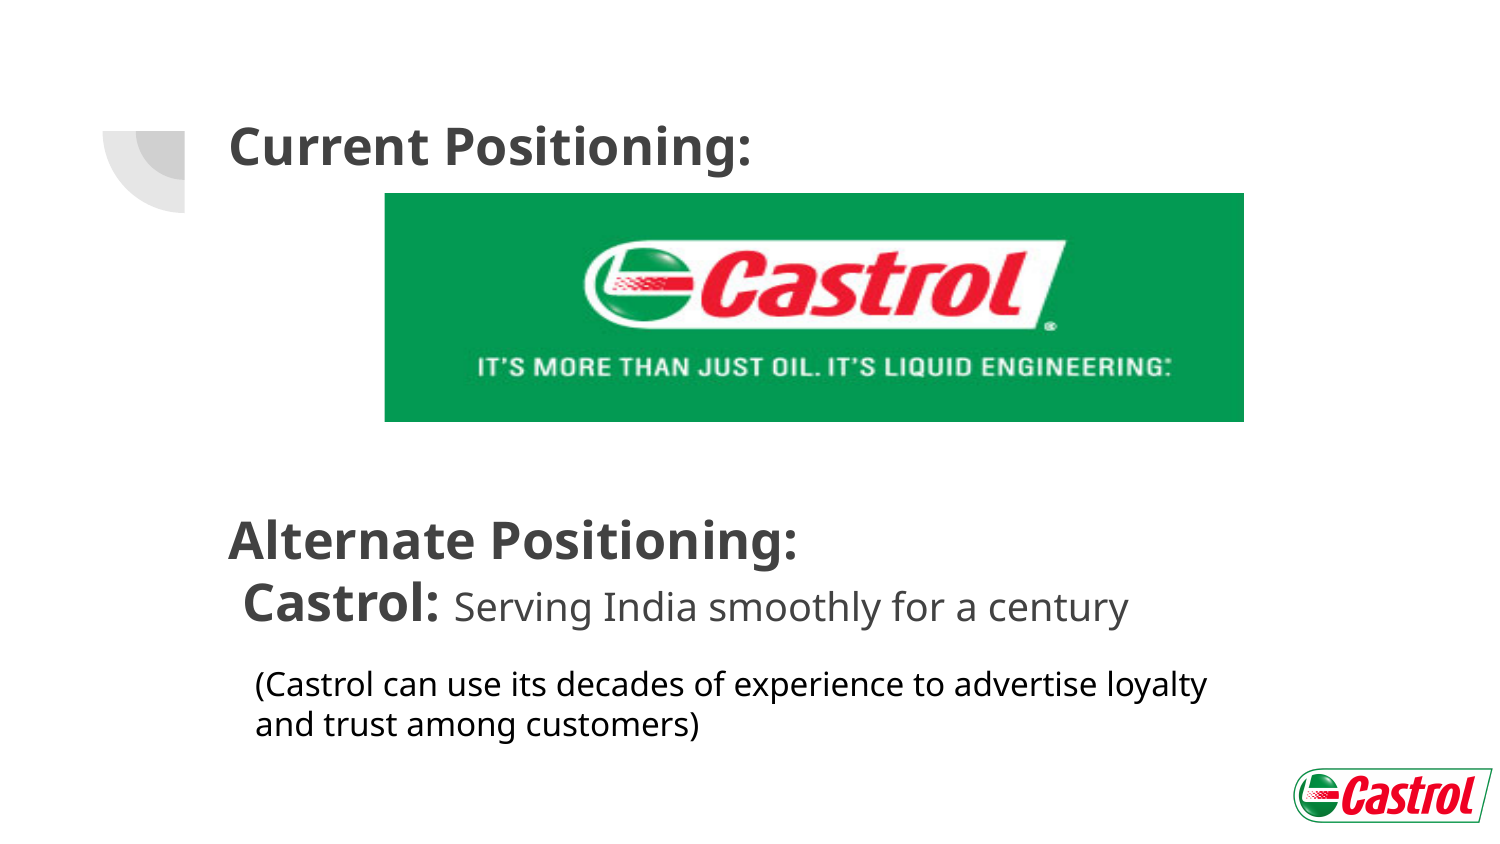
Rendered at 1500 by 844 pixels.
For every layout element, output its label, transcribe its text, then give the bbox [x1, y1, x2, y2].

text_box (Castrol can use its decades of experience to advertise loyalty and trust among customers) [240, 648, 1244, 758]
picture [384, 192, 1245, 423]
picture [1273, 733, 1500, 844]
title Current Positioning: [213, 98, 1368, 263]
title Alternate Positioning: Castrol: Serving India smoothly for a century [213, 492, 1368, 656]
